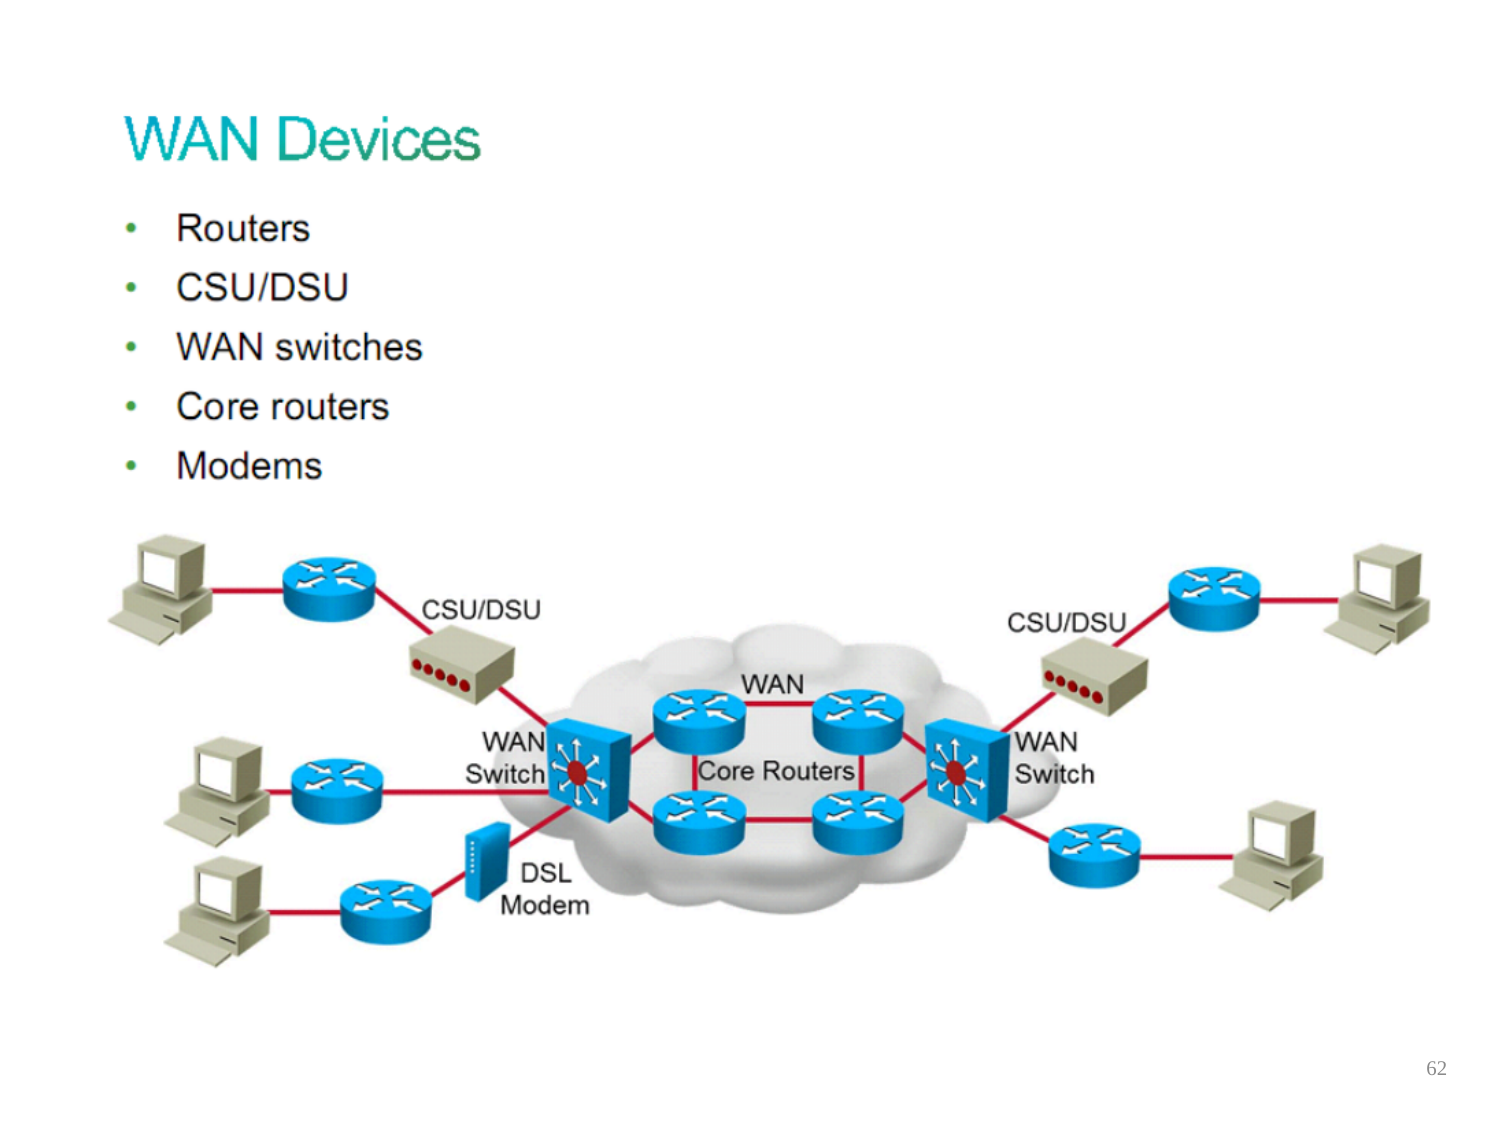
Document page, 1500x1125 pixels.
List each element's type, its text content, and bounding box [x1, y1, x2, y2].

slide_number 62 [1124, 1037, 1463, 1097]
picture [99, 104, 1451, 987]
